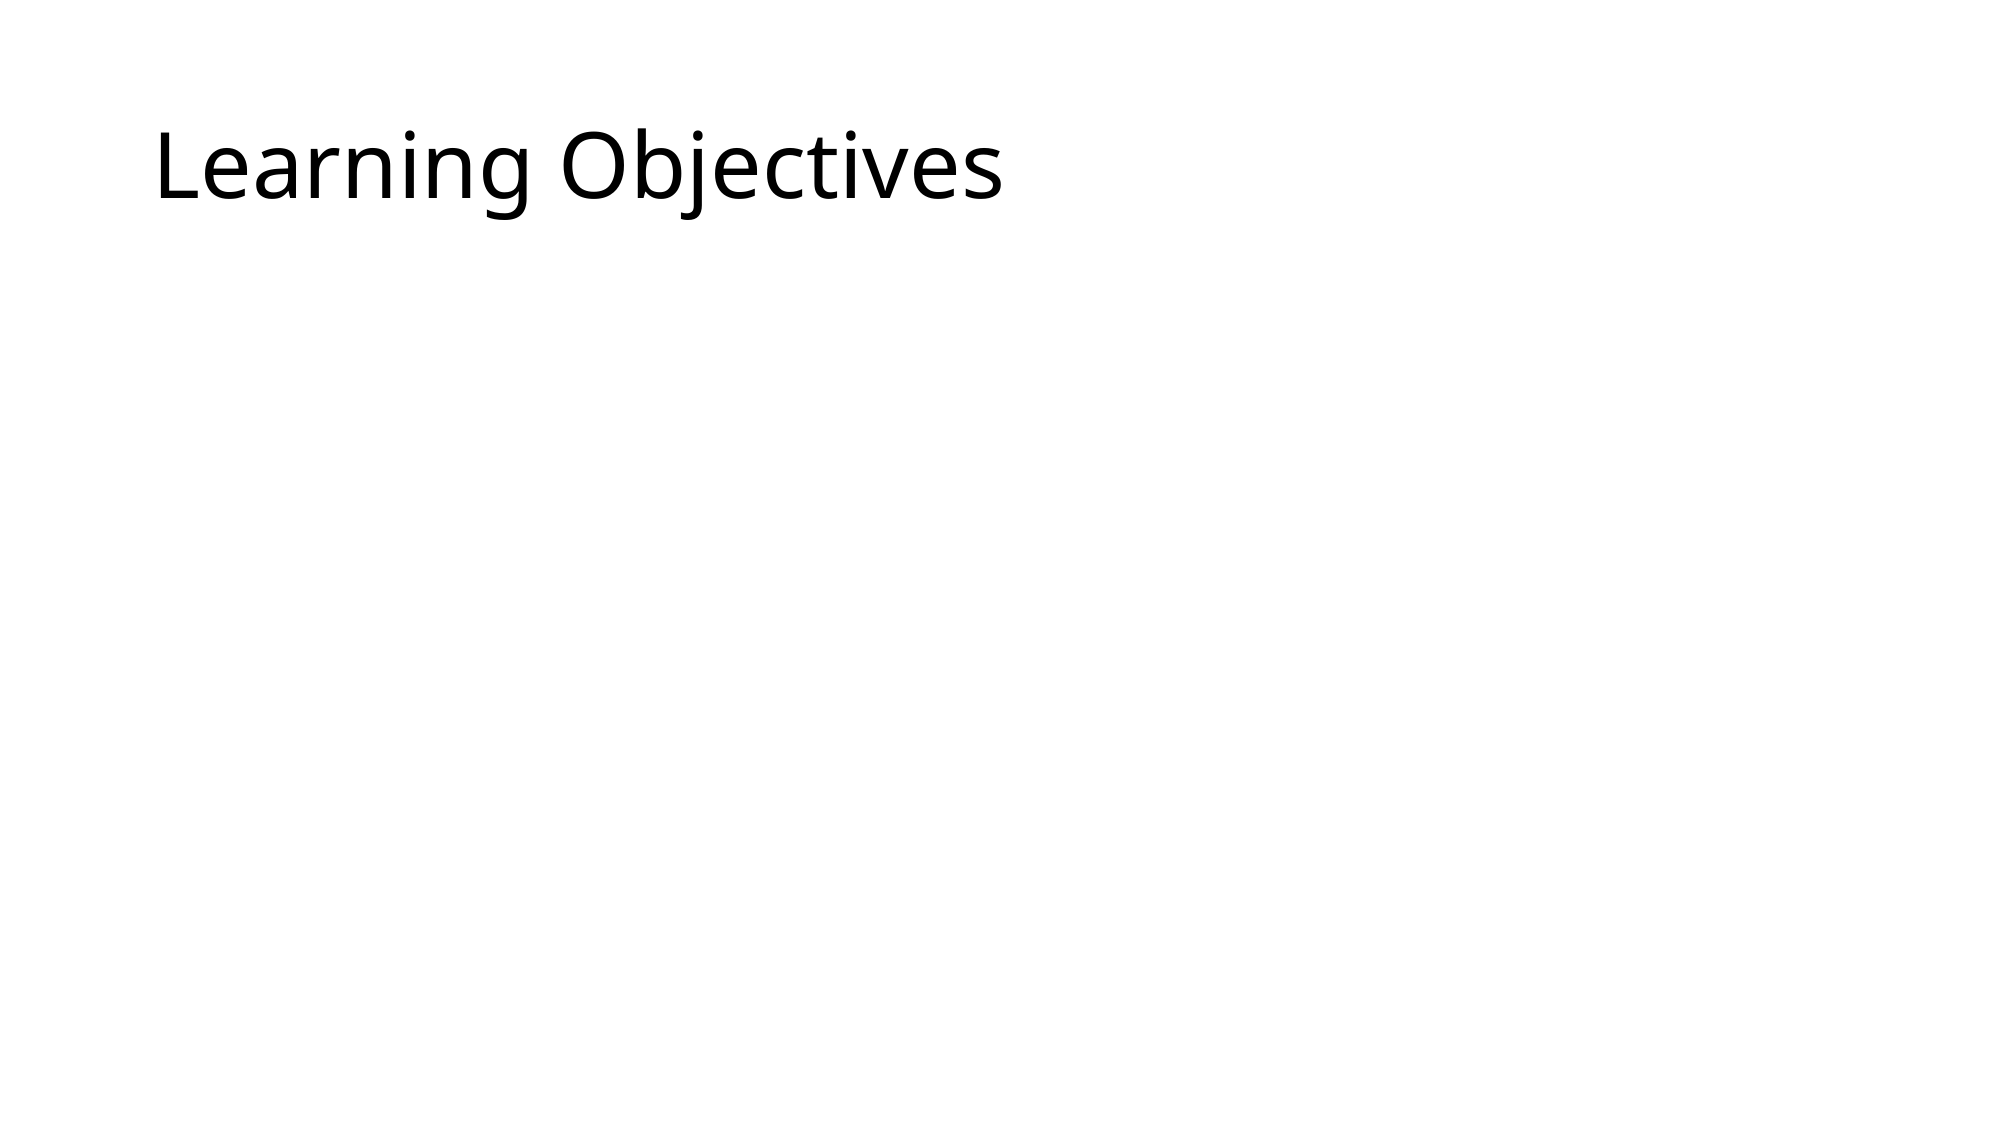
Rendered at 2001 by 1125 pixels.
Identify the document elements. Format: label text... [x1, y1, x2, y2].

title Learning Objectives [137, 59, 1863, 278]
